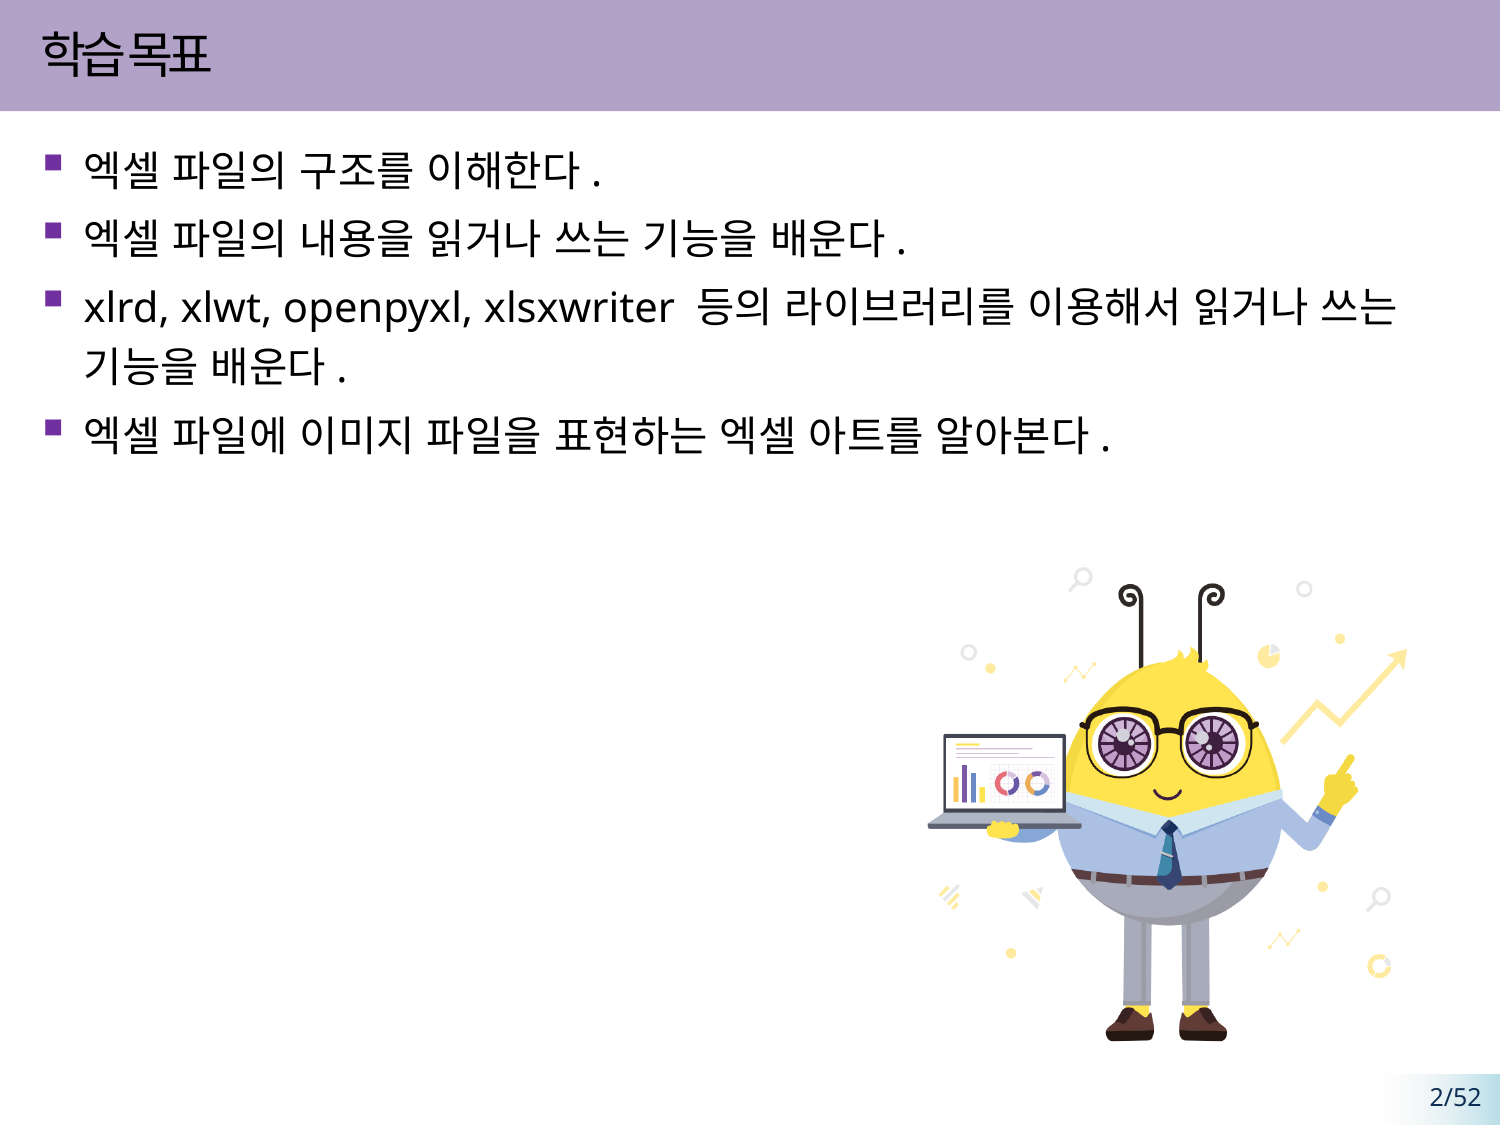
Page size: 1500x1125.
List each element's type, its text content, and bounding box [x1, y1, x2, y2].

list 엑셀 파일의 구조를 이해한다. 엑셀 파일의 내용을 읽거나 쓰는 기능을 배운다. xlrd, xlwt, openpyxl, xlsxwriter 등의 라이브러리를 이용해서 읽거나 쓰는 기능을 배운다. 엑셀 파일에 이미지 파일을 표현하는 엑셀 아트를 알아본다. [10, 126, 1481, 1057]
